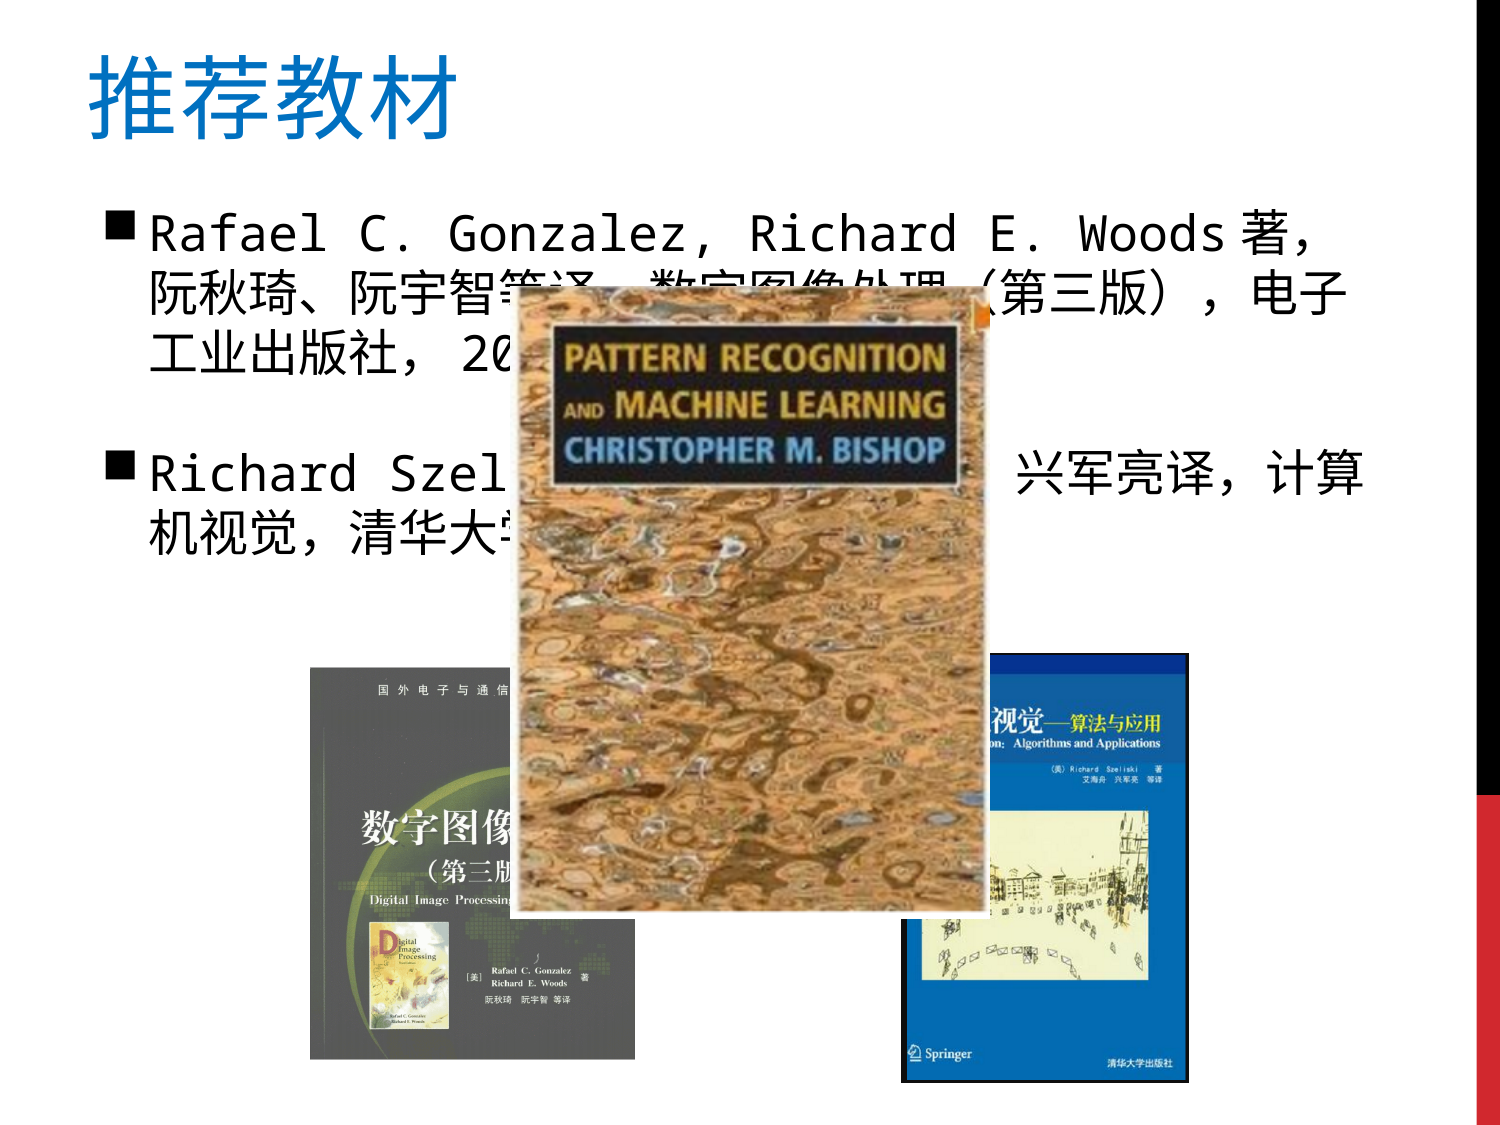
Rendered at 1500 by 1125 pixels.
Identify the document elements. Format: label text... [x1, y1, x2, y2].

text_box Rafael C. Gonzalez, Richard E. Woods著，阮秋琦、阮宇智等译，数字图像处理（第三版），电子工业出版社，2003年； Richard Szeliski 著，艾海舟 / 兴军亮译，计算机视觉，清华大学出版社。 [86, 193, 1396, 649]
picture [310, 285, 1190, 1084]
text_box 推荐教材 [71, 32, 1346, 208]
